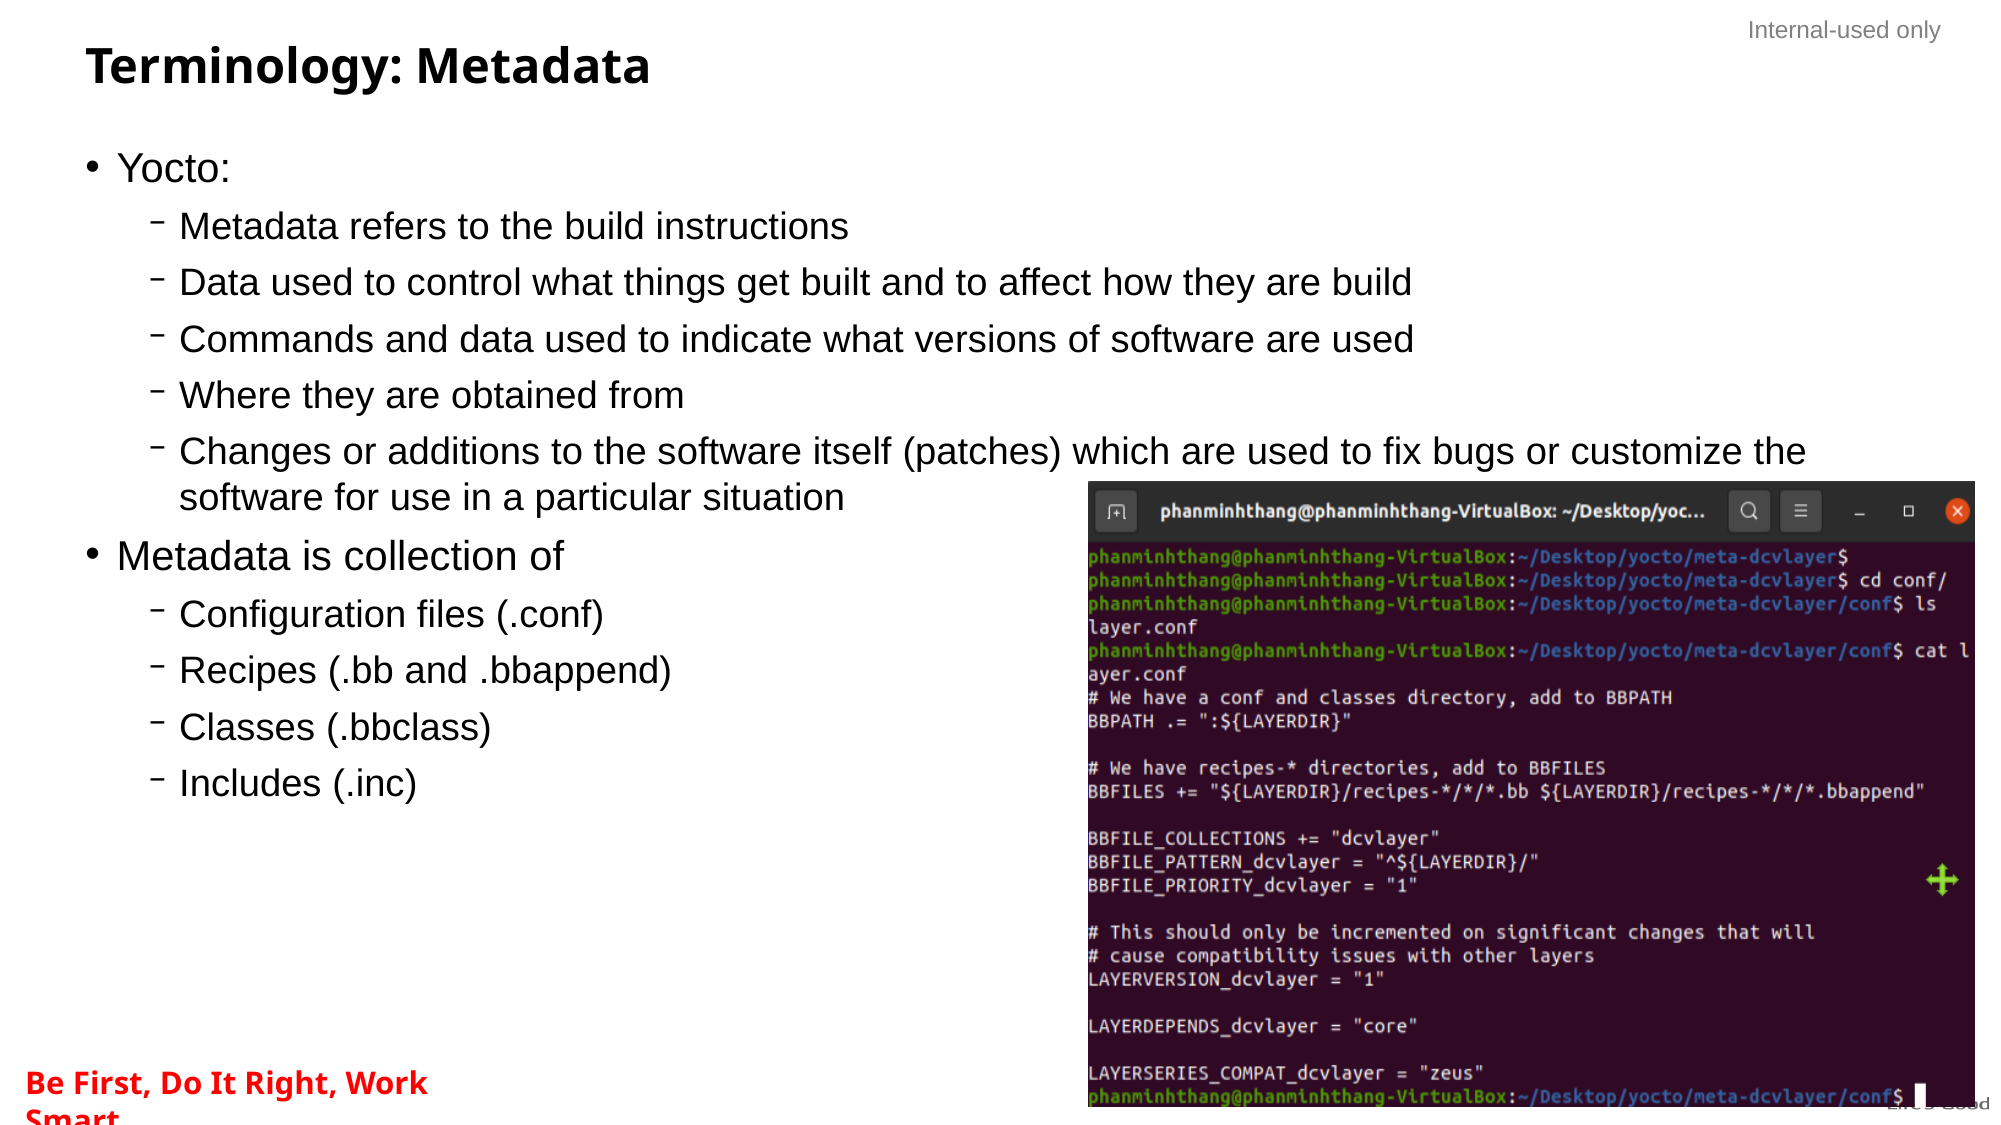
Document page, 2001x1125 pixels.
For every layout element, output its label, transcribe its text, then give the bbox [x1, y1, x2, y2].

picture [1088, 481, 1992, 1125]
title Terminology: Metadata [70, 12, 1942, 123]
list Yocto: Metadata refers to the build instructions Data used to control what things get built and to affect how they are build Commands and data used to indicate what versions of software are used Where they are obtained from Changes or additions to the software itself (patches) which are used to fix bugs or customize the software for use in a particular situation Metadata is collection of Configuration files (.conf) Recipes (.bb and .bbappend) Classes (.bbclass) Includes (.inc) [70, 133, 1942, 1002]
